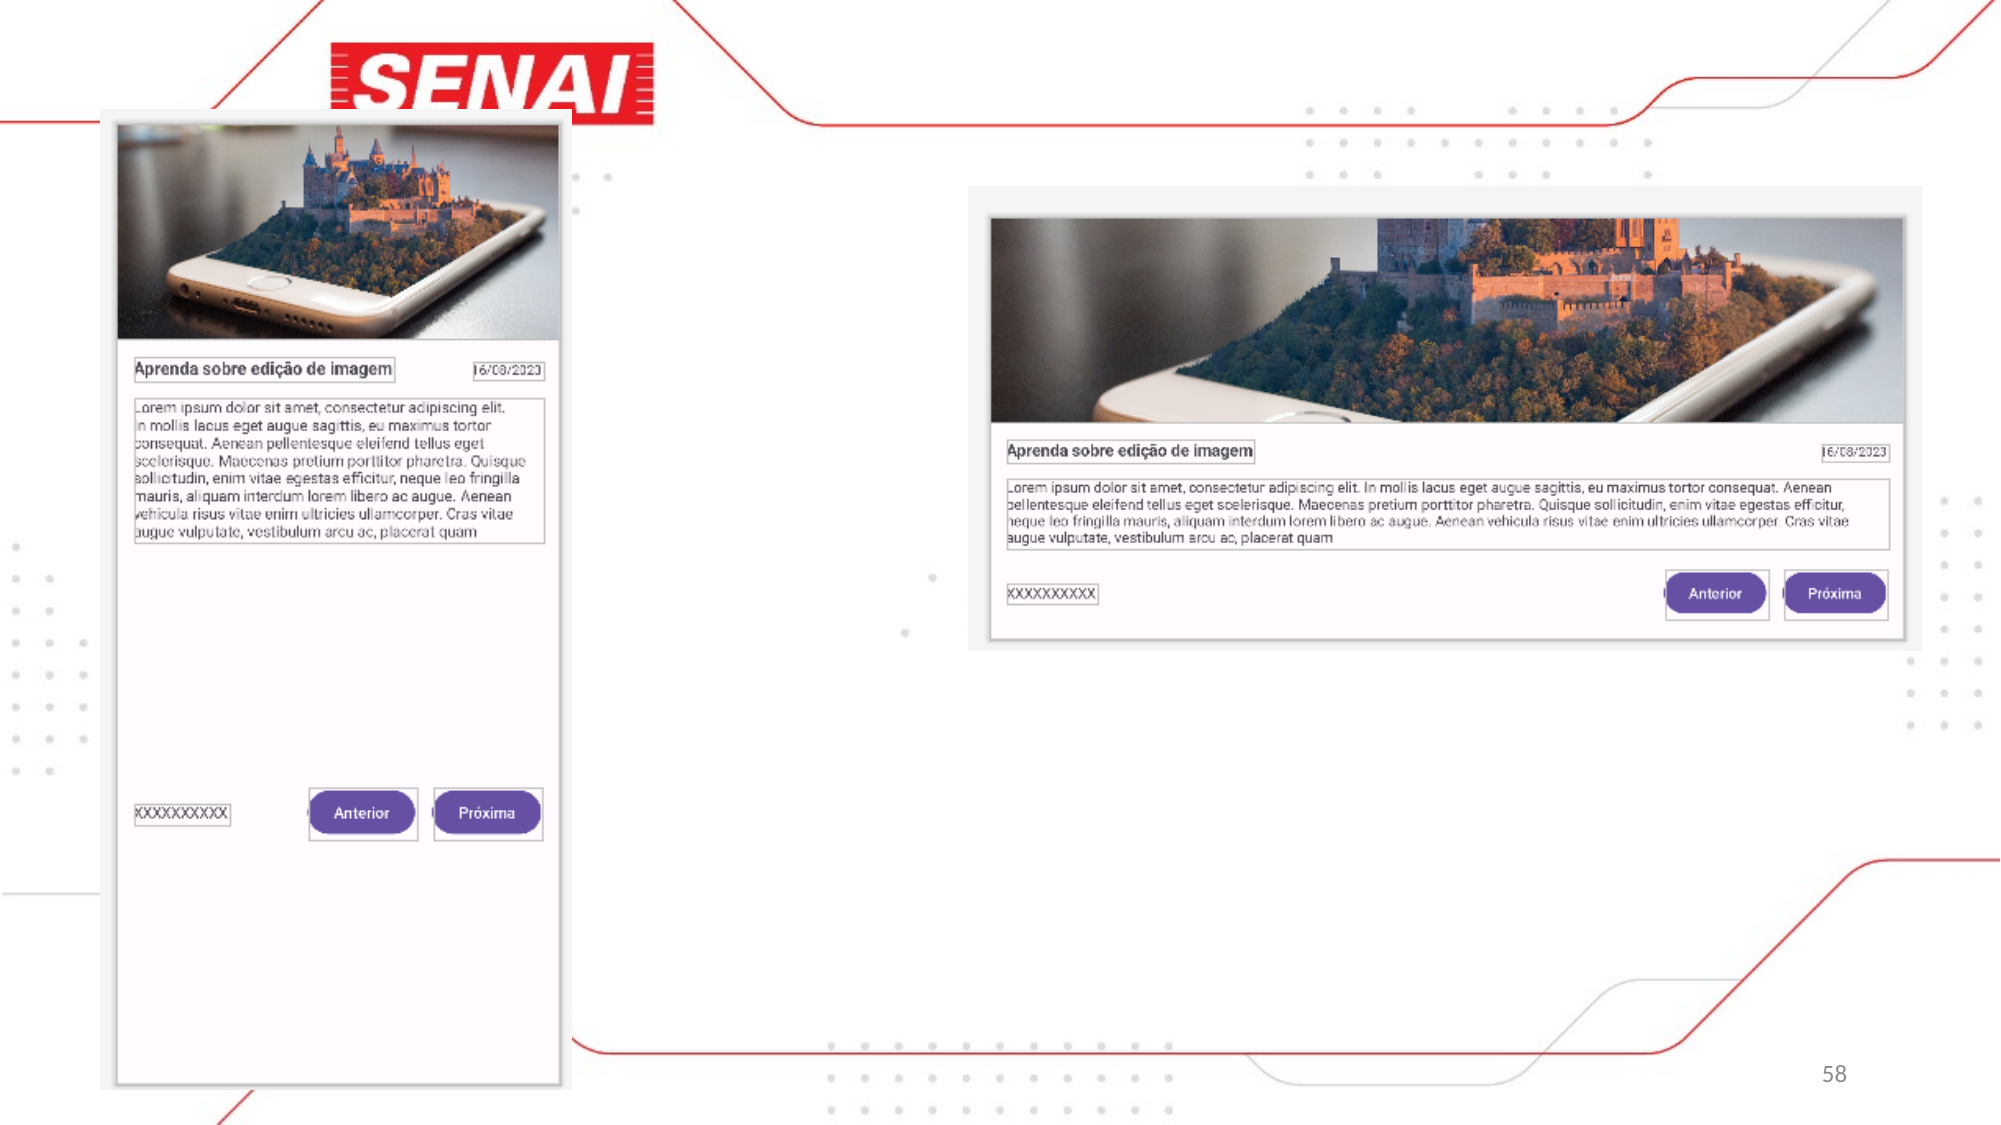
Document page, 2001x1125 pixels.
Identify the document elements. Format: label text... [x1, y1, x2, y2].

slide_number 58 [1412, 1042, 1863, 1103]
picture [0, 0, 2001, 1125]
